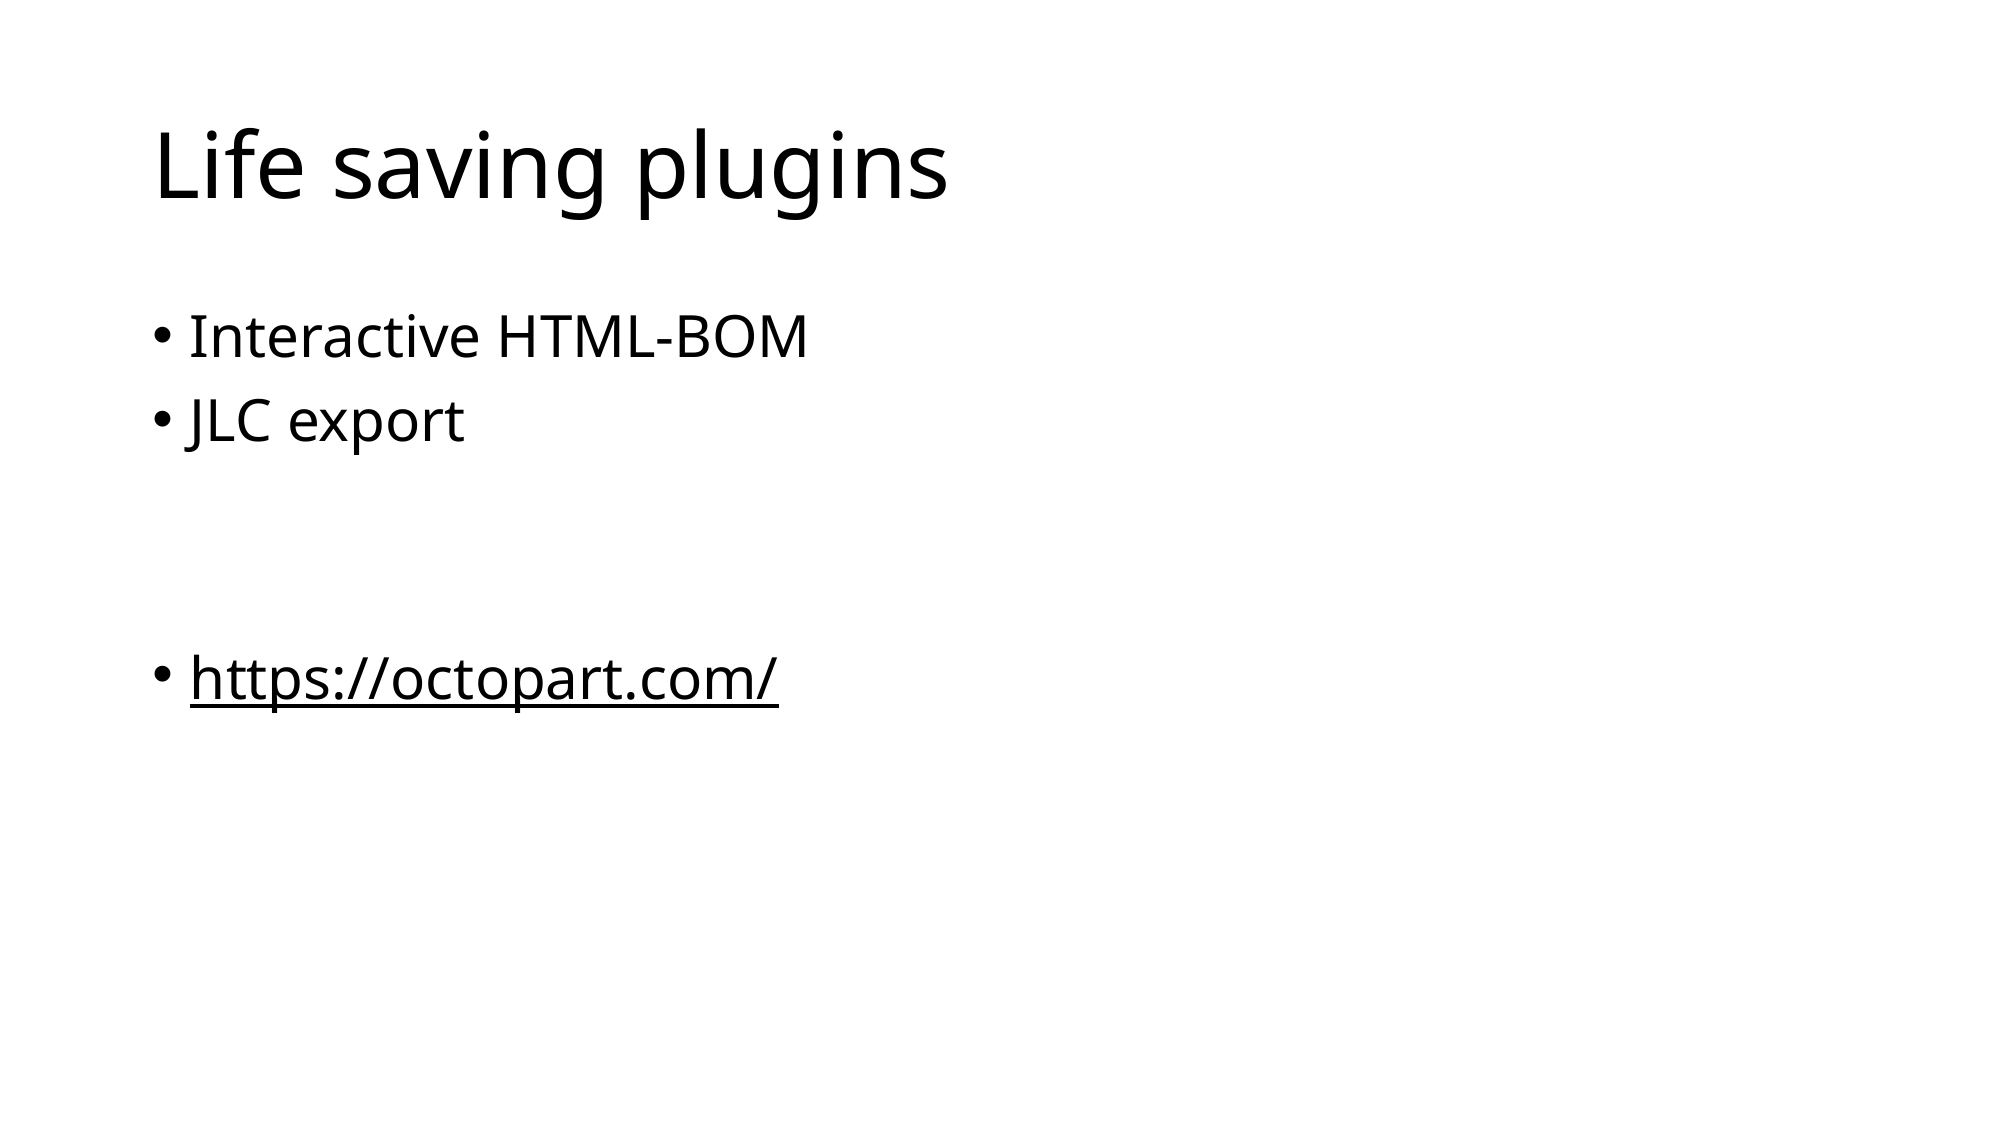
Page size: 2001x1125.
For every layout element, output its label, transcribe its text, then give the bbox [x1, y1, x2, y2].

title Life saving plugins [137, 59, 1863, 278]
list Interactive HTML-BOM JLC export https://octopart.com/ [137, 299, 1863, 1014]
